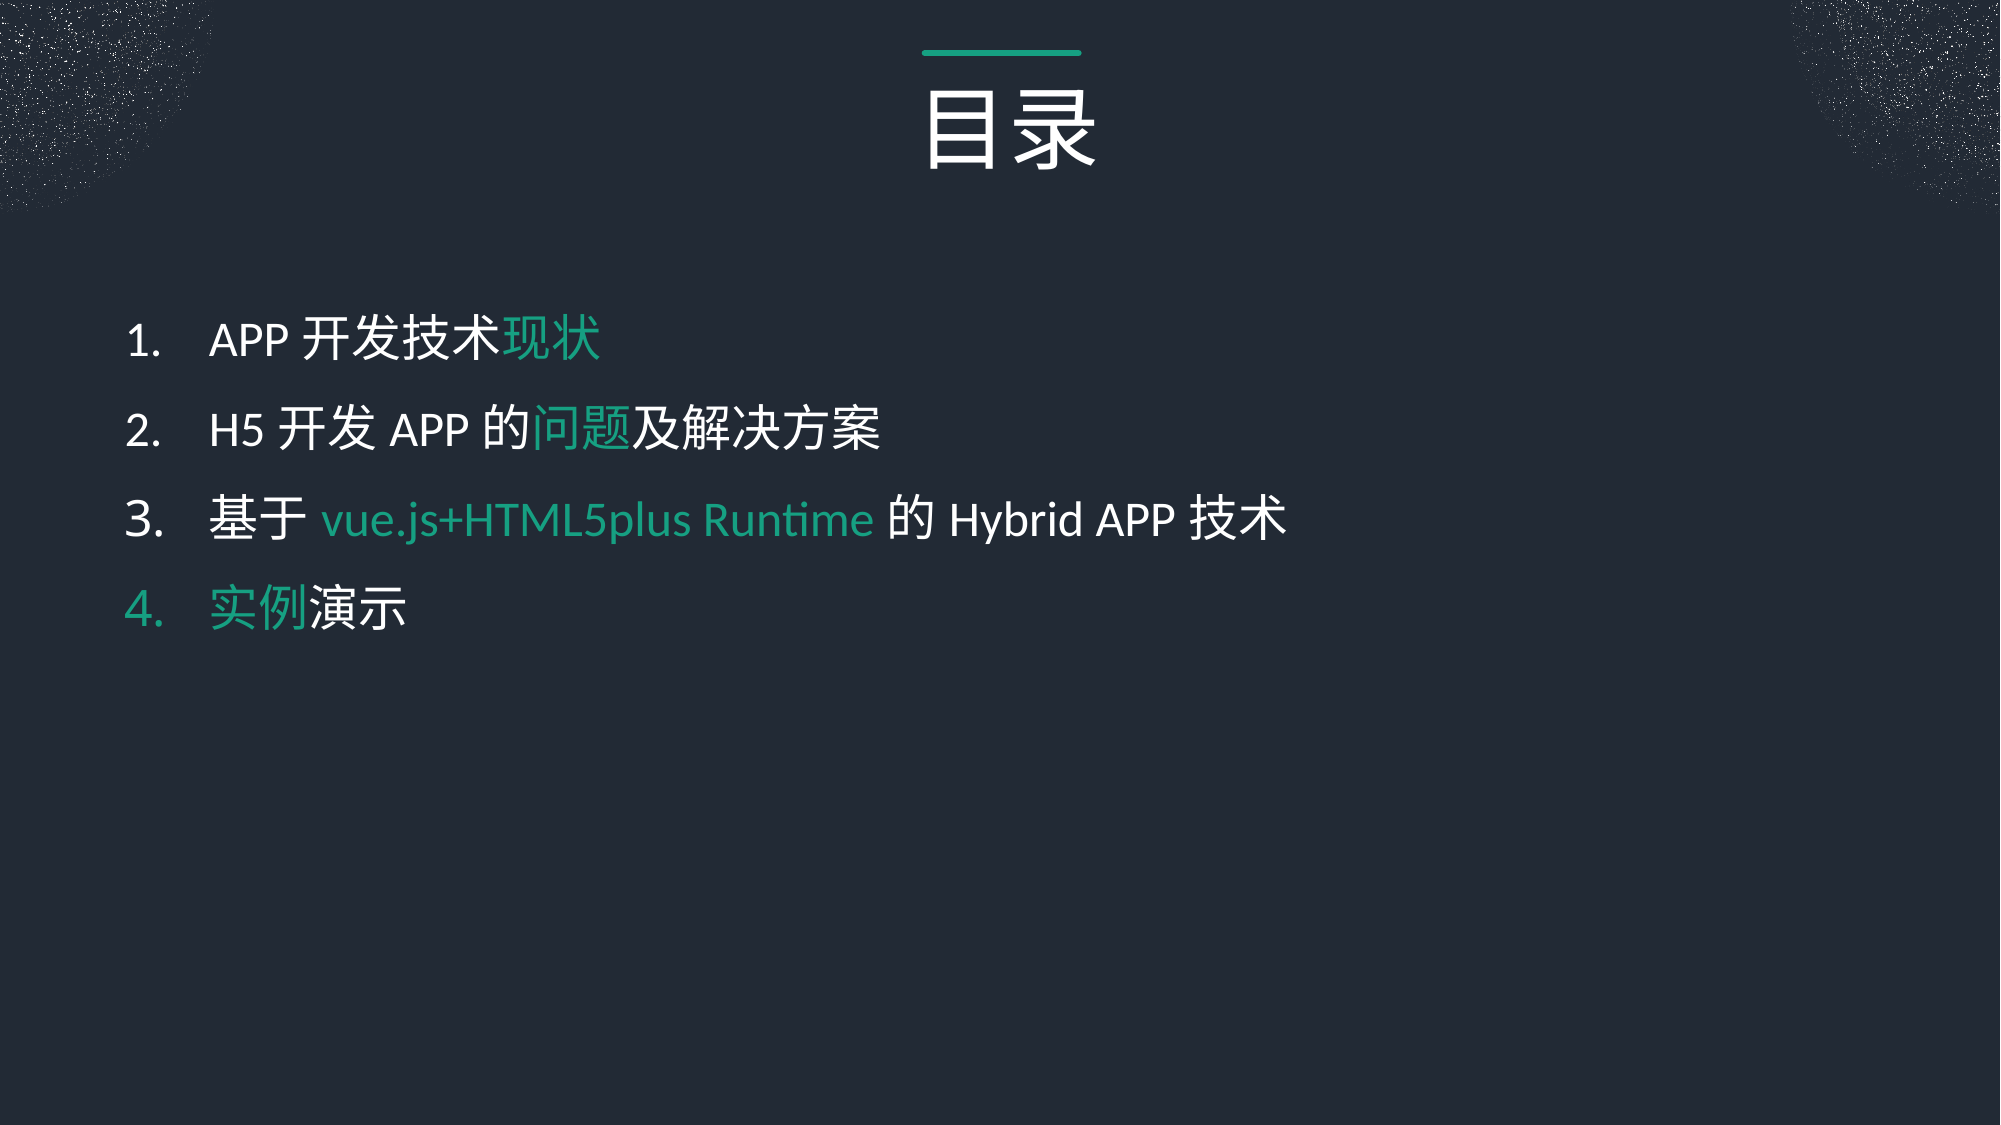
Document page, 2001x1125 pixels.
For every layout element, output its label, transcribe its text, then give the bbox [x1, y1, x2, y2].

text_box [449, 66, 1581, 231]
text_box APP开发技术现状 H5开发APP的问题及解决方案 基于vue.js+HTML5plus Runtime的Hybrid APP技术 实例演示 [109, 268, 1303, 644]
